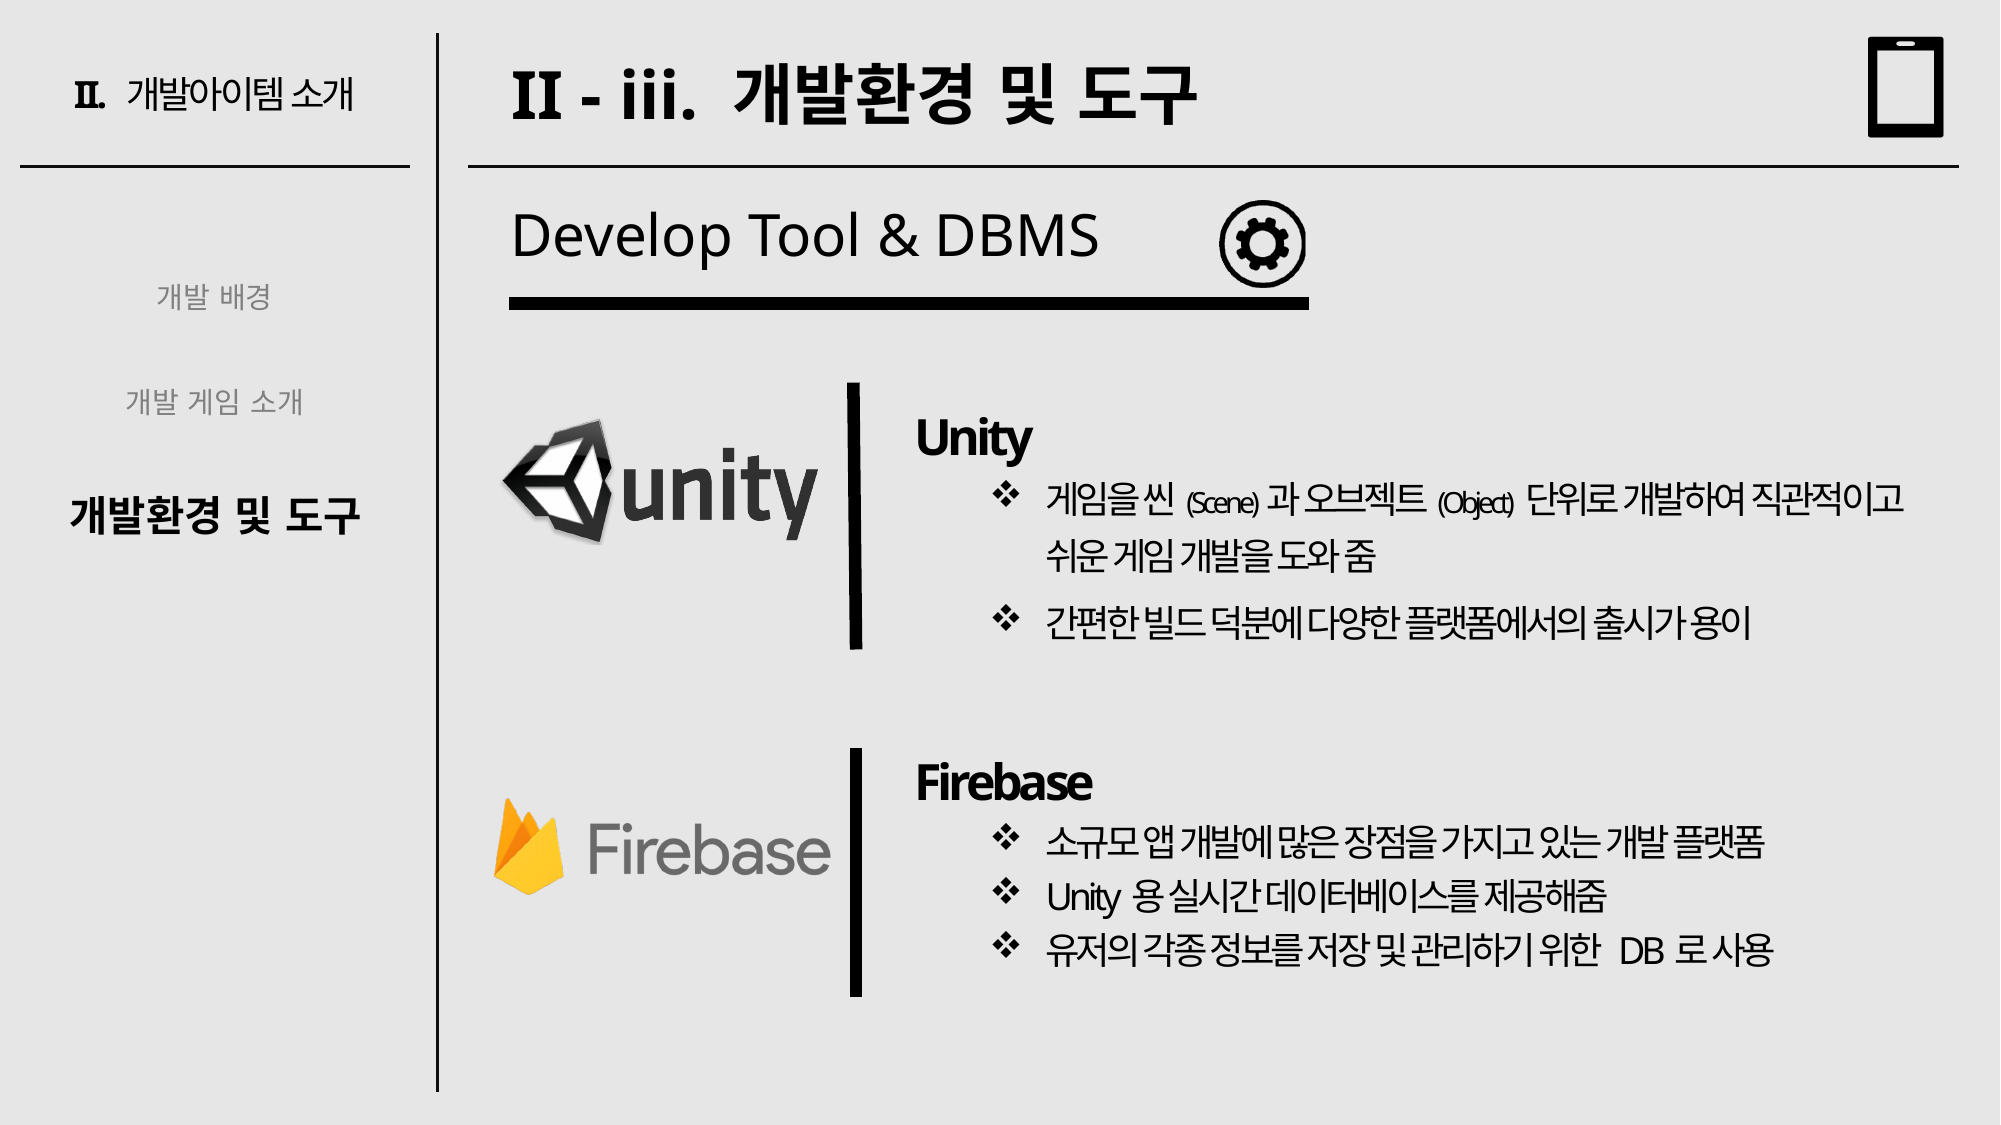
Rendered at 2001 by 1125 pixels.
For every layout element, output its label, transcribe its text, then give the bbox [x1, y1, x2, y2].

picture [1830, 32, 1981, 142]
picture [424, 725, 900, 970]
text_box Firebase 소규모 앱 개발에 많은 장점을 가지고 있는 개발 플랫폼 Unity용 실시간 데이터베이스를 제공해줌 유저의 각종 정보를 저장 및 관리하기 위한 DB로 사용 [899, 730, 1980, 980]
picture [494, 411, 838, 549]
text_box 개발 배경 [19, 272, 411, 322]
text_box II. 개발아이템 소개 [19, 63, 411, 123]
picture [1217, 195, 1309, 288]
text_box Develop Tool & DBMS [495, 190, 1295, 276]
text_box 개발 게임 소개 [19, 377, 411, 428]
text_box II - iii. 개발환경 및 도구 [496, 45, 1830, 141]
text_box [853, 382, 857, 650]
text_box Unity 게임을 씬(Scene)과 오브젝트(Object) 단위로 개발하여 직관적이고 쉬운 게임 개발을 도와 줌 간편한 빌드 덕분에 다양한 플랫폼에서의 출시가 용이 [899, 382, 1980, 653]
text_box 개발환경 및 도구 [20, 482, 411, 548]
